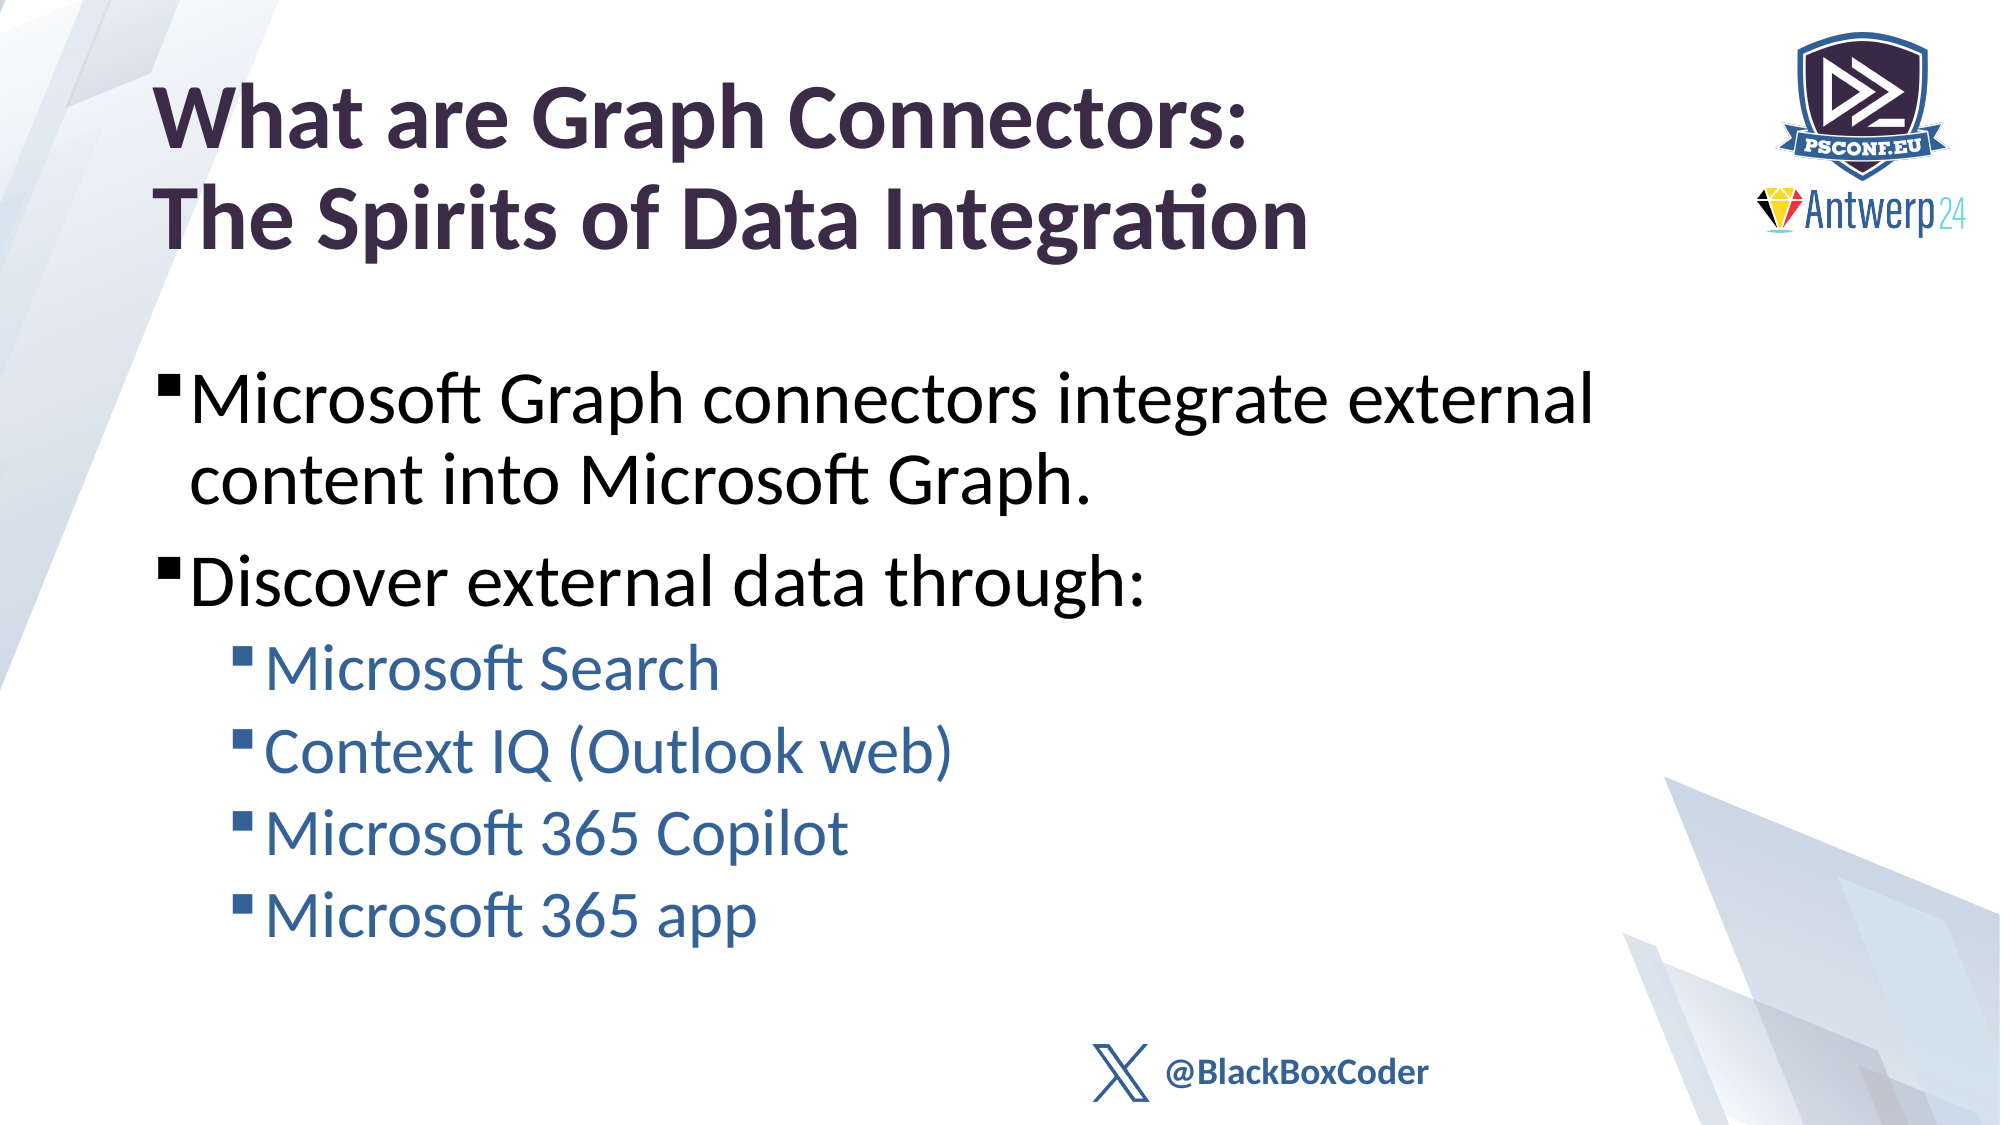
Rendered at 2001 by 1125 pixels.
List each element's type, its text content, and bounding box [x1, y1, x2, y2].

title What are Graph Connectors: The Spirits of Data Integration [137, 59, 1735, 278]
picture [0, 0, 2000, 1125]
list Microsoft Graph connectors integrate external content into Microsoft Graph. Discover external data through: Microsoft Search Context IQ (Outlook web) Microsoft 365 Copilot Microsoft 365 app [137, 351, 1863, 1066]
